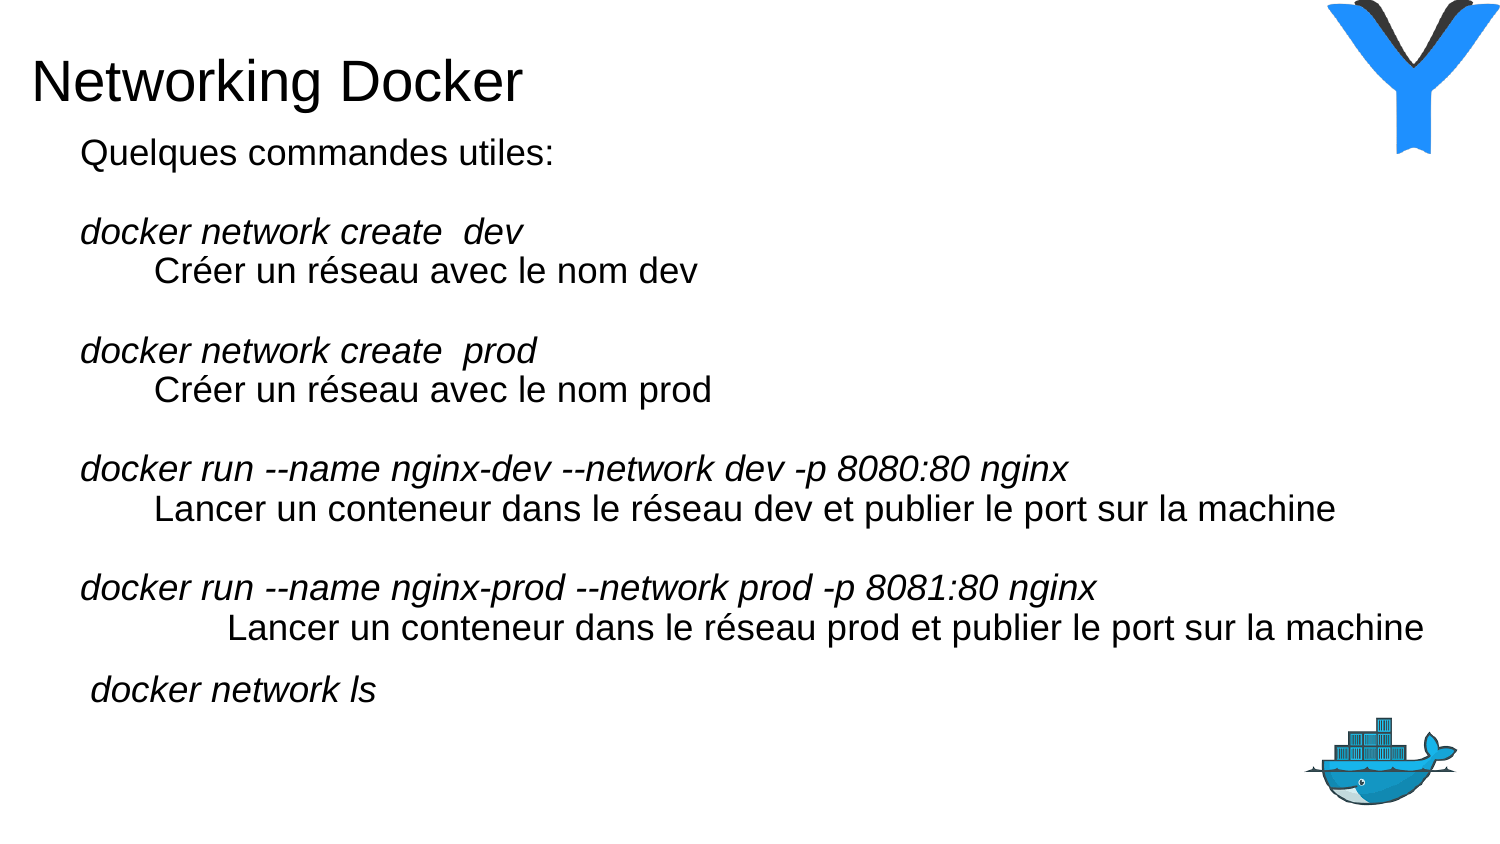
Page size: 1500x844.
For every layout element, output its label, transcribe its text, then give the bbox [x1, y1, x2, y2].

title Networking Docker [20, 37, 1322, 132]
picture [1327, 0, 1500, 154]
picture [1259, 678, 1500, 844]
list Quelques commandes utiles: docker network create dev Créer un réseau avec le nom dev docker network create prod Créer un réseau avec le nom prod docker run --name nginx-dev --network dev -p 8080:80 nginx Lancer un conteneur dans le réseau dev et publier le port sur la machine docker run --name nginx-prod --network prod -p 8081:80 nginx Lancer un conteneur dans le réseau prod et publier le port sur la machine docker network ls [74, 132, 1435, 815]
